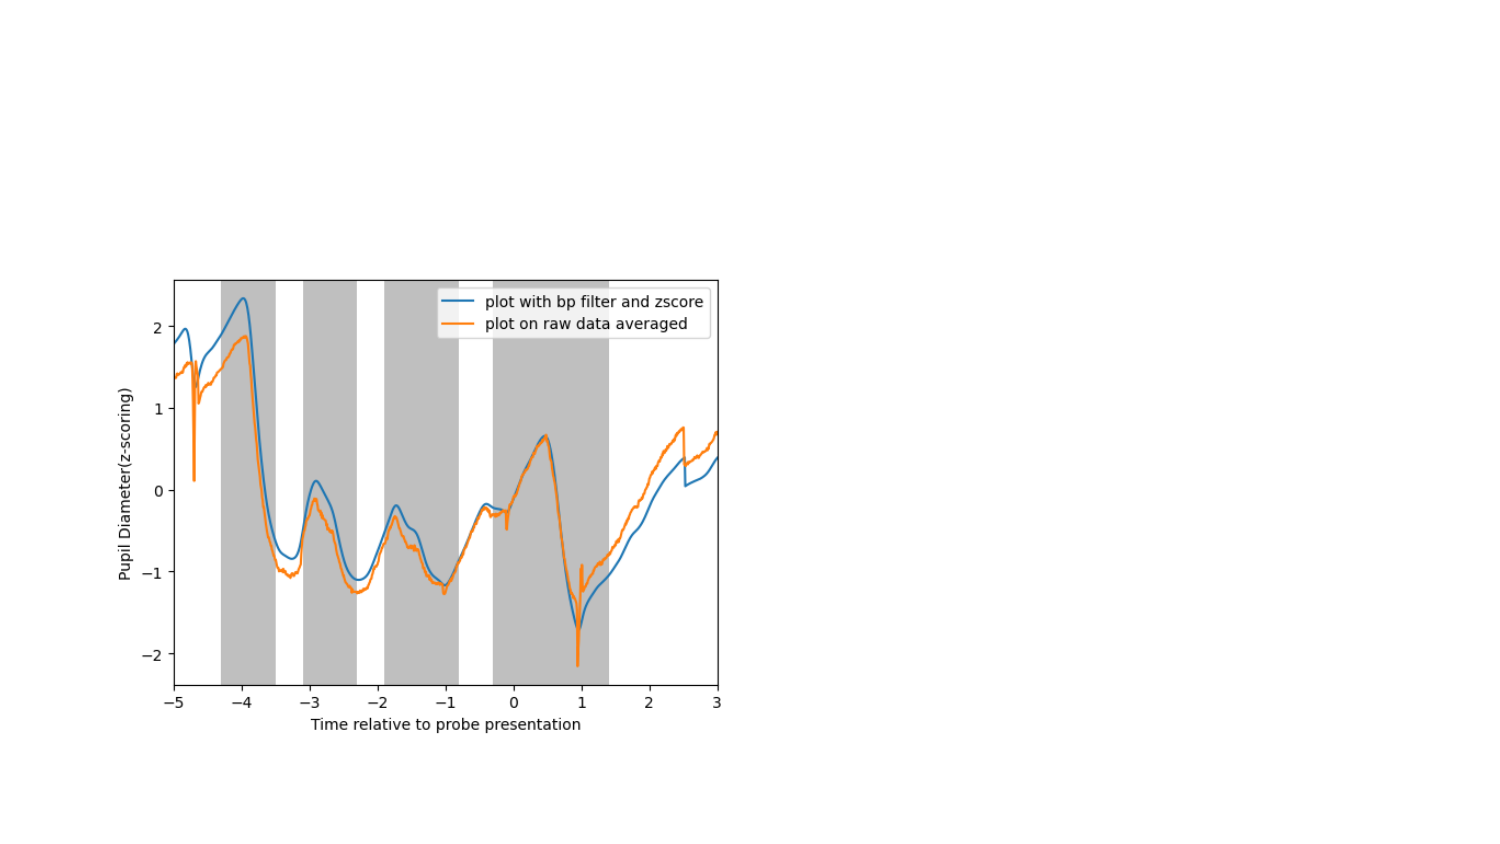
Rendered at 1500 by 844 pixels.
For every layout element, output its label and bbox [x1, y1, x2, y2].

picture [108, 269, 733, 744]
